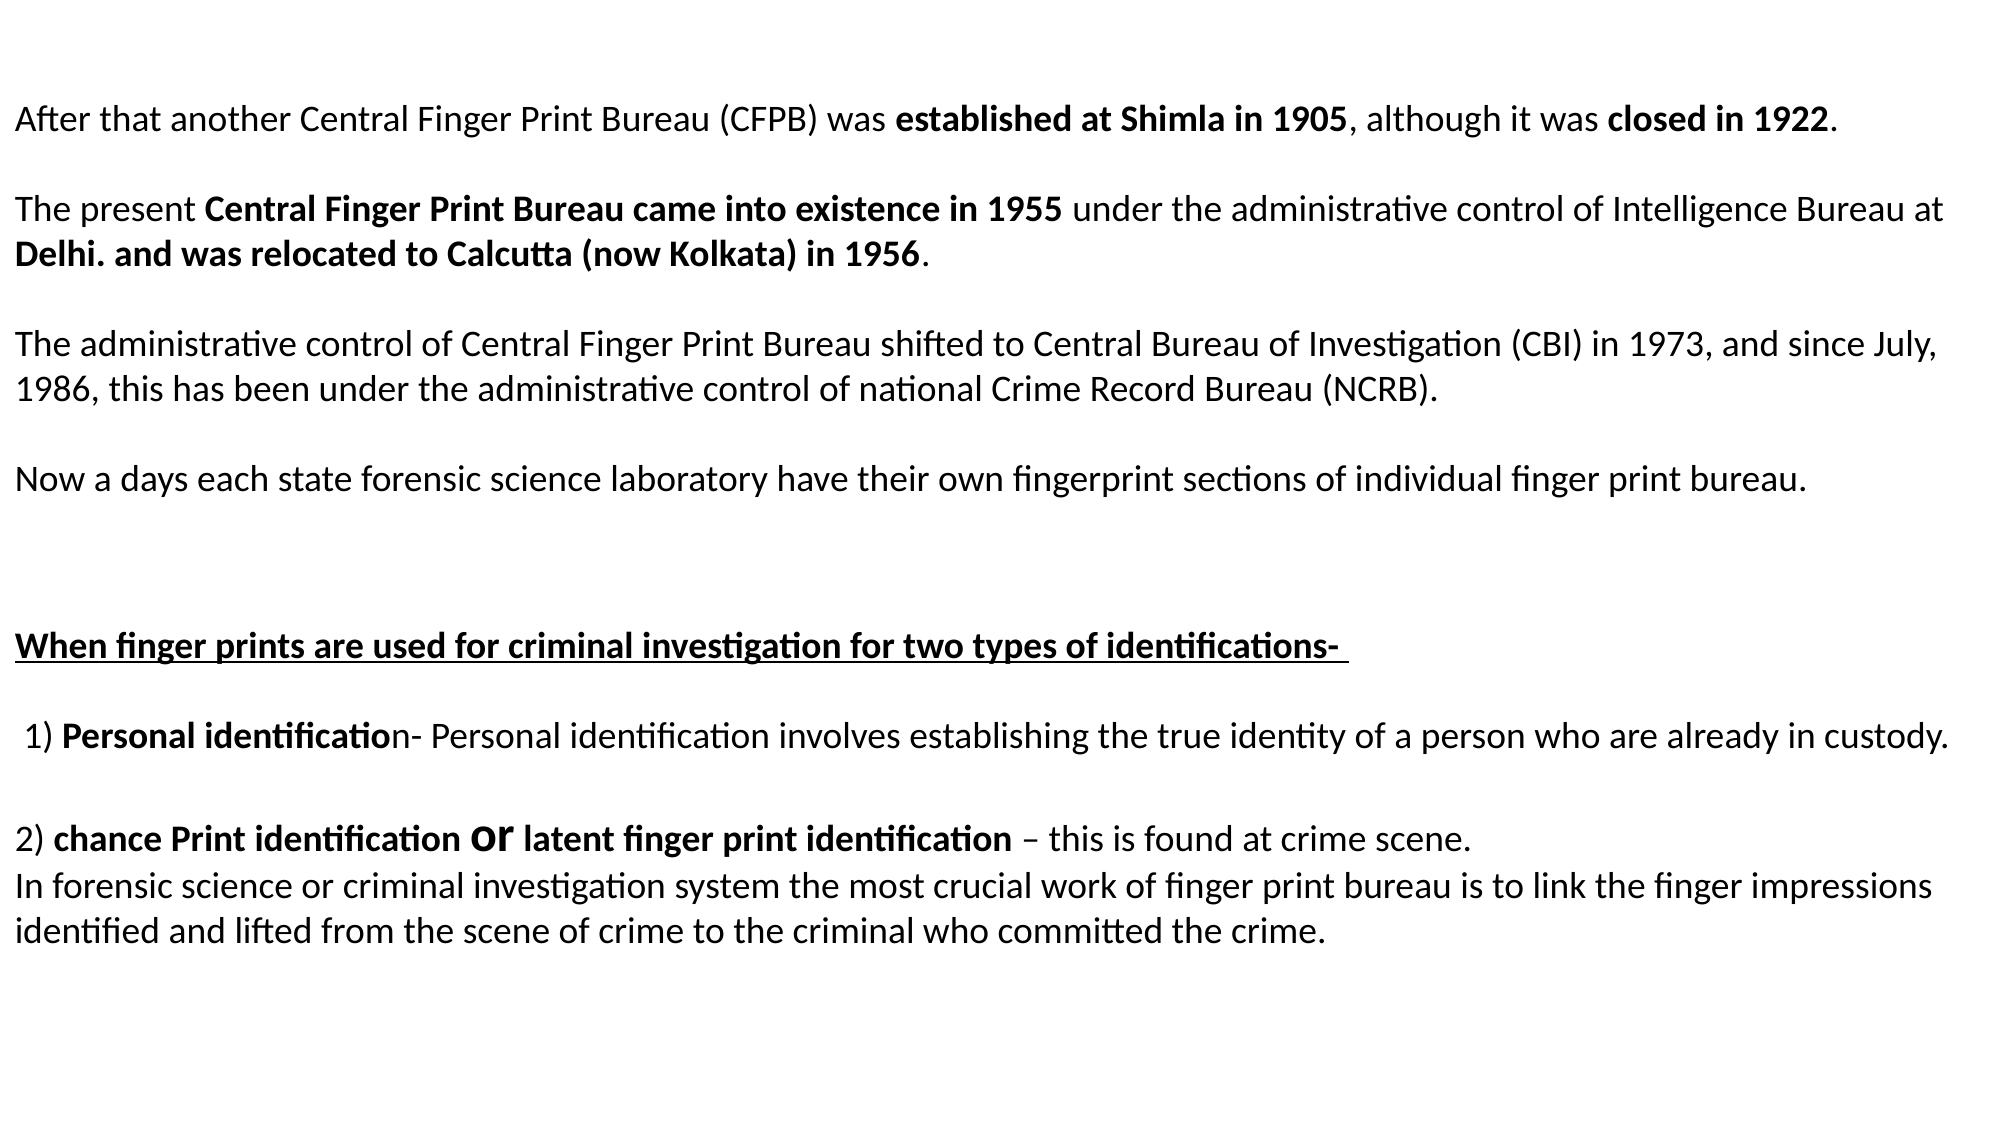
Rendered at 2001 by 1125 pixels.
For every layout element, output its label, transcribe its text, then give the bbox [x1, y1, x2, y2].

text_box After that another Central Finger Print Bureau (CFPB) was established at Shimla in 1905, although it was closed in 1922. The present Central Finger Print Bureau came into existence in 1955 under the administrative control of Intelligence Bureau at Delhi. and was relocated to Calcutta (now Kolkata) in 1956. The administrative control of Central Finger Print Bureau shifted to Central Bureau of Investigation (CBI) in 1973, and since July, 1986, this has been under the administrative control of national Crime Record Bureau (NCRB). Now a days each state forensic science laboratory have their own fingerprint sections of individual finger print bureau. [0, 87, 2000, 507]
text_box When finger prints are used for criminal investigation for two types of identifications- 1) Personal identification- Personal identification involves establishing the true identity of a person who are already in custody. 2) chance Print identification or latent finger print identification – this is found at crime scene. In forensic science or criminal investigation system the most crucial work of finger print bureau is to link the finger impressions identified and lifted from the scene of crime to the criminal who committed the crime. [0, 613, 2000, 959]
